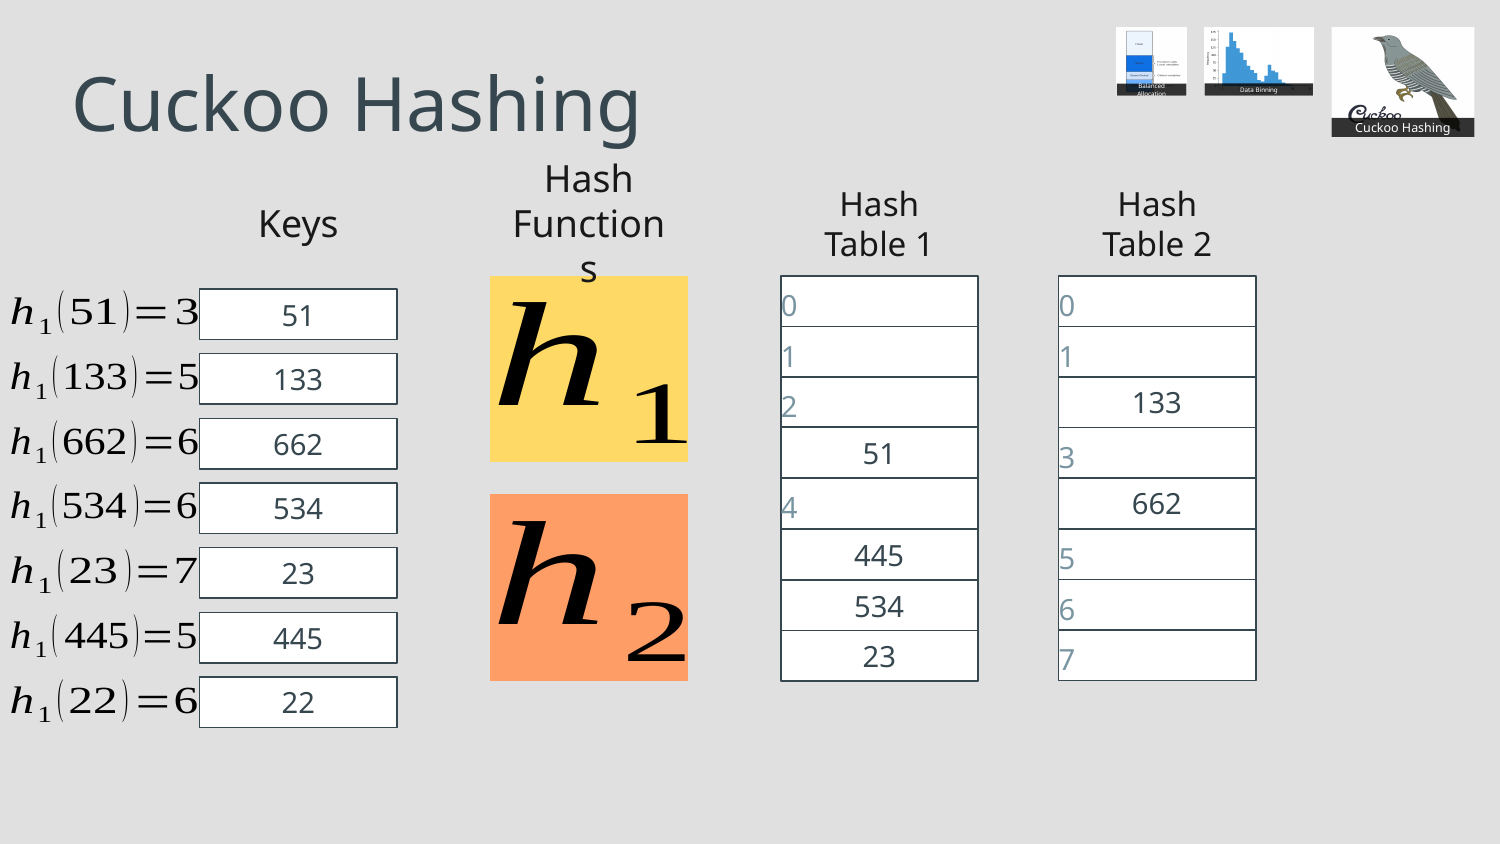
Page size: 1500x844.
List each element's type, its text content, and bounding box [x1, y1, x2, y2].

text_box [1058, 275, 1257, 681]
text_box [1204, 26, 1314, 96]
text_box 445 [198, 610, 399, 665]
text_box Keys [198, 167, 399, 278]
text_box 51 [198, 287, 399, 342]
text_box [780, 275, 979, 681]
text_box 662 [198, 416, 399, 471]
text_box 534 [198, 481, 399, 536]
text_box Hash Table 1 [779, 168, 980, 276]
text_box Hash Table 2 [1056, 168, 1258, 276]
title Cuckoo Hashing [56, 40, 909, 167]
text_box 23 [198, 546, 399, 600]
text_box 133 [198, 352, 399, 406]
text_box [1331, 26, 1475, 138]
text_box 22 [198, 675, 399, 730]
text_box Hash Functions [488, 167, 690, 278]
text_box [1116, 26, 1187, 96]
